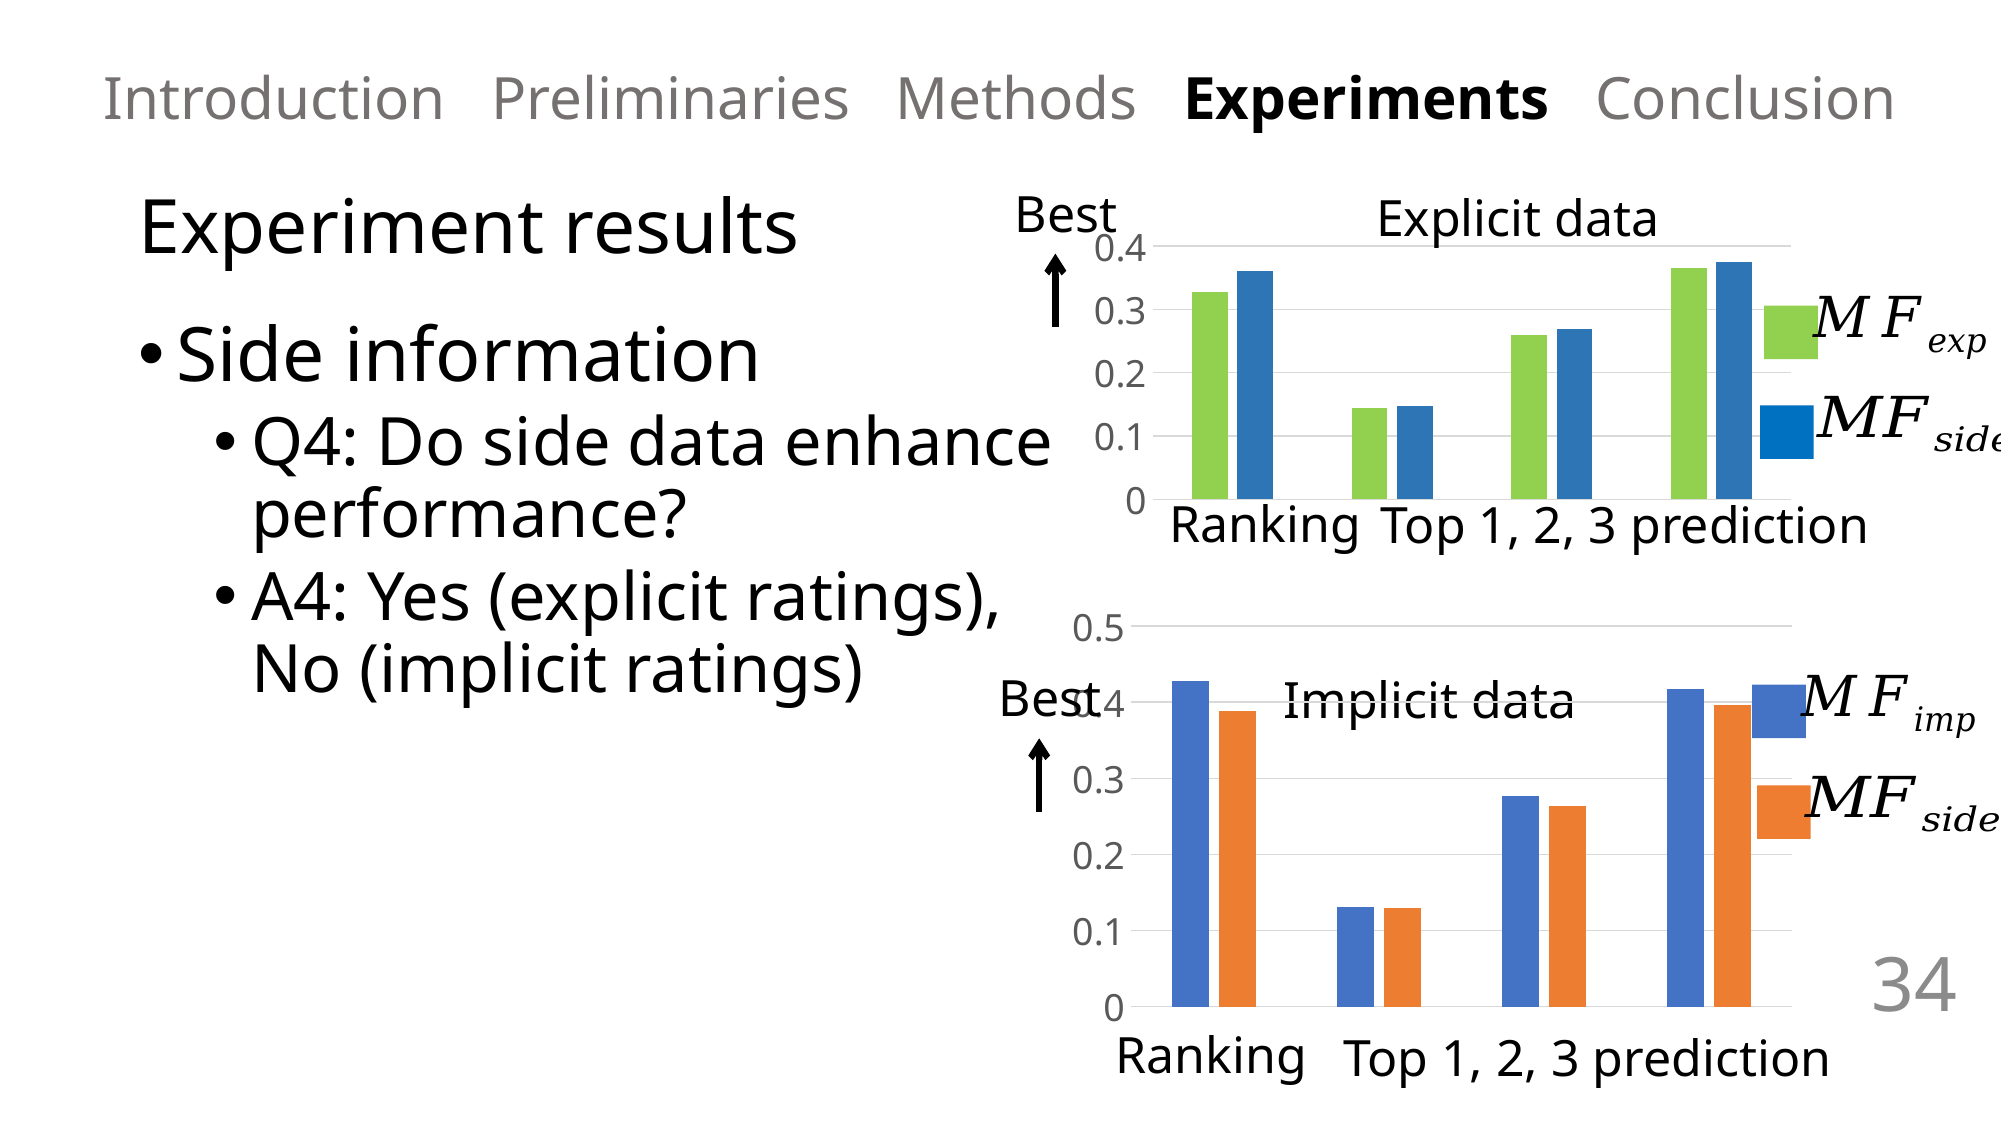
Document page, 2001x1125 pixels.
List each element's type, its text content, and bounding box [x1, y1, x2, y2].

text_box Explicit data [1361, 179, 1721, 213]
chart [1079, 213, 1806, 532]
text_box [1756, 768, 2000, 840]
list Side information Q4: Do side data enhance performance? A4: Yes (explicit ratings), No (implicit ratings) [123, 309, 1087, 884]
text_box Best [984, 659, 1056, 731]
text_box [1764, 288, 1989, 360]
text_box Introduction Preliminaries Methods Experiments Conclusion [67, 53, 1933, 139]
text_box Experiment results [123, 171, 1877, 276]
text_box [1759, 388, 2000, 460]
slide_number 34 [1807, 957, 1973, 1018]
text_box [1752, 667, 1977, 739]
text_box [1155, 485, 1891, 557]
chart [1056, 591, 1807, 1042]
text_box Best [1000, 174, 1174, 246]
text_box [1100, 1016, 1853, 1090]
